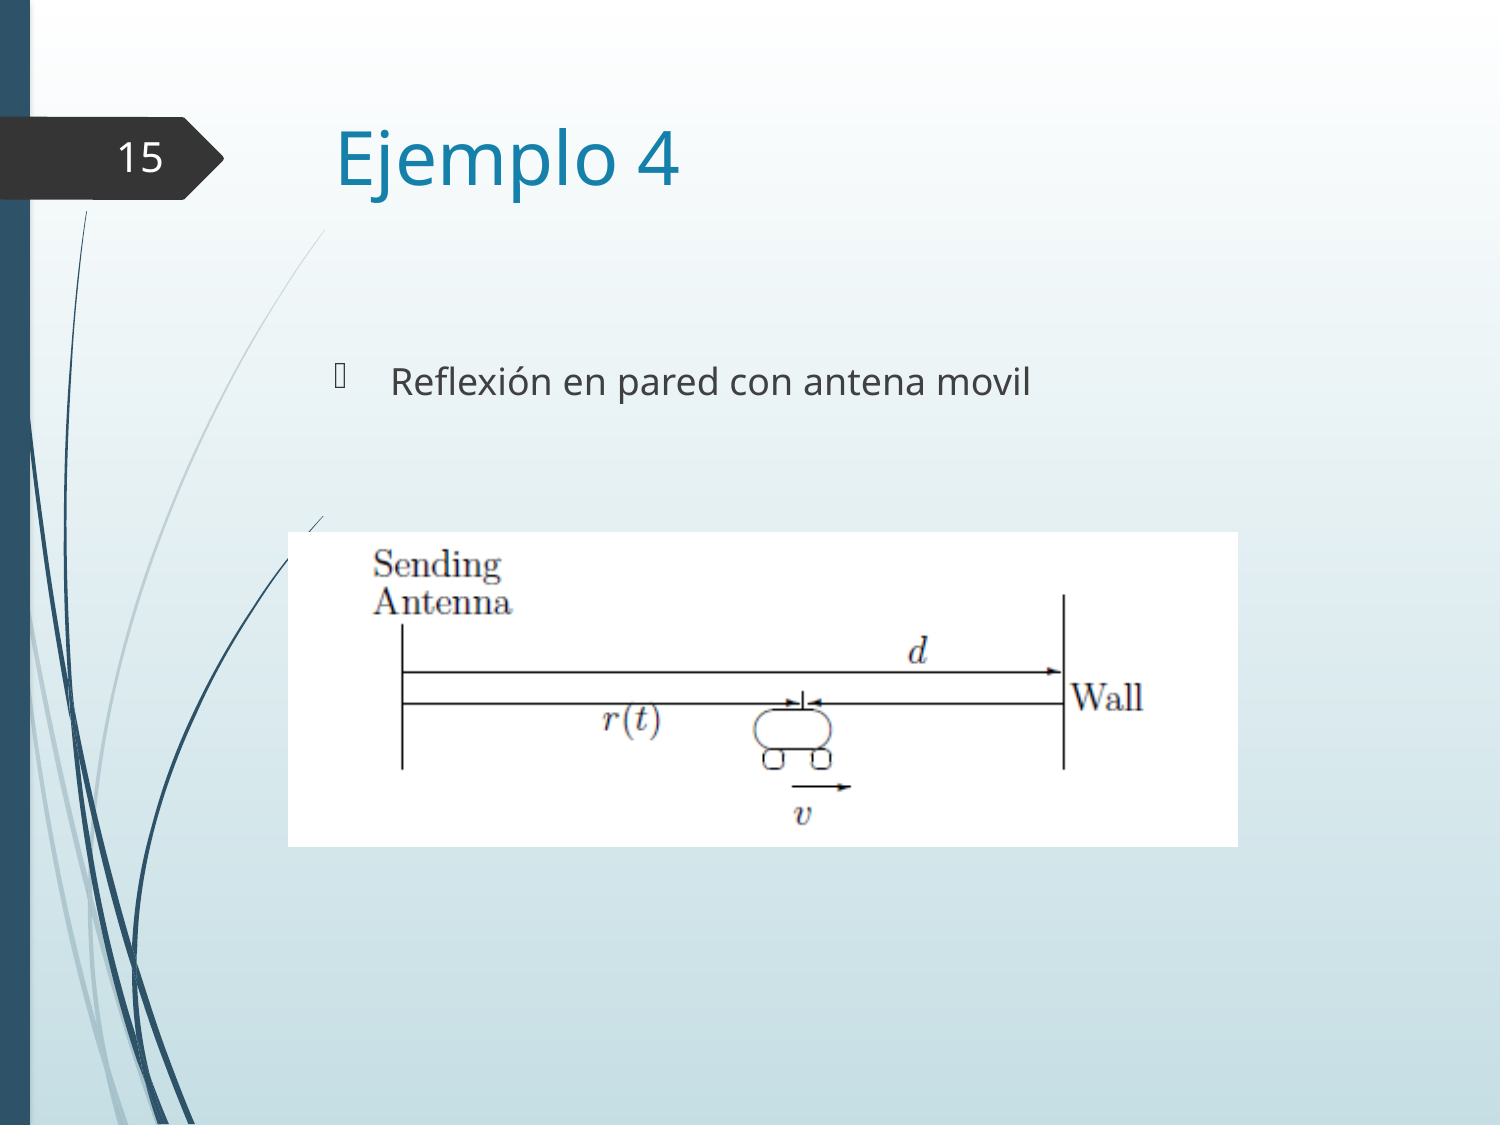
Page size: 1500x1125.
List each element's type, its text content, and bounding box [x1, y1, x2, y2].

slide_number 15 [83, 129, 180, 190]
list Reflexión en pared con antena movil [318, 350, 1400, 970]
title Ejemplo 4 [319, 102, 1400, 313]
picture [287, 532, 1239, 847]
